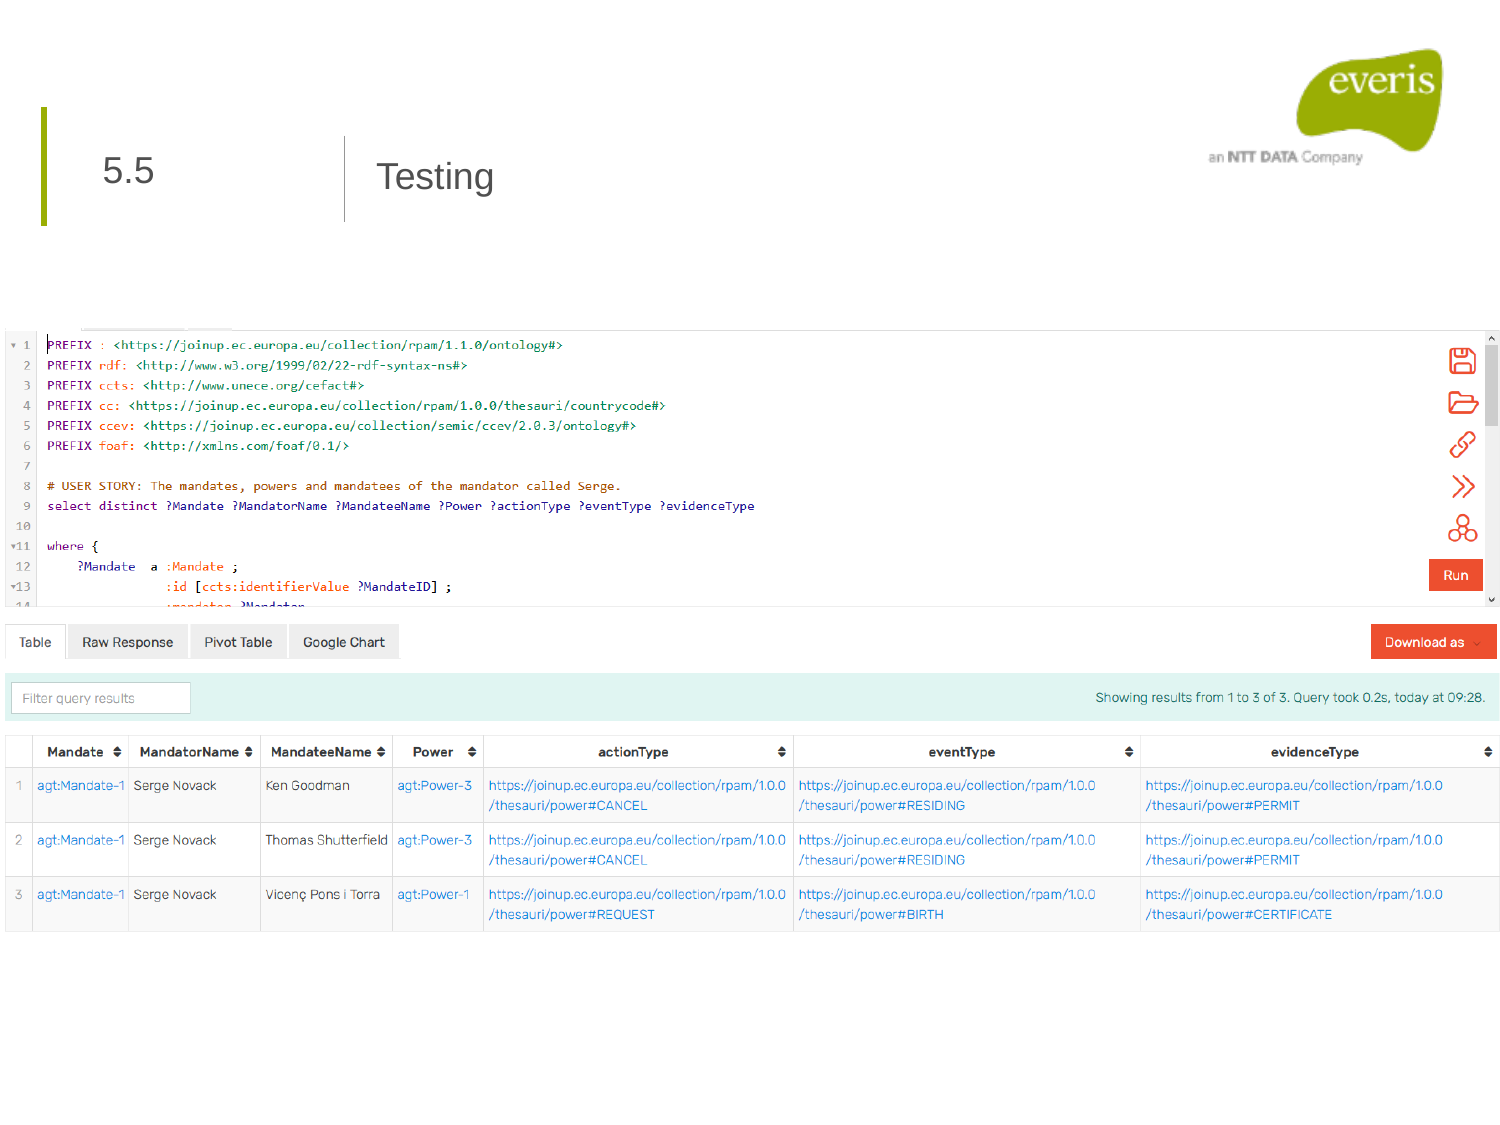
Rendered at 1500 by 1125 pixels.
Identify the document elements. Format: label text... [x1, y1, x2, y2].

list 5.5 [87, 143, 329, 214]
picture [1199, 27, 1453, 186]
picture [0, 328, 1500, 932]
list Testing [361, 149, 1079, 208]
